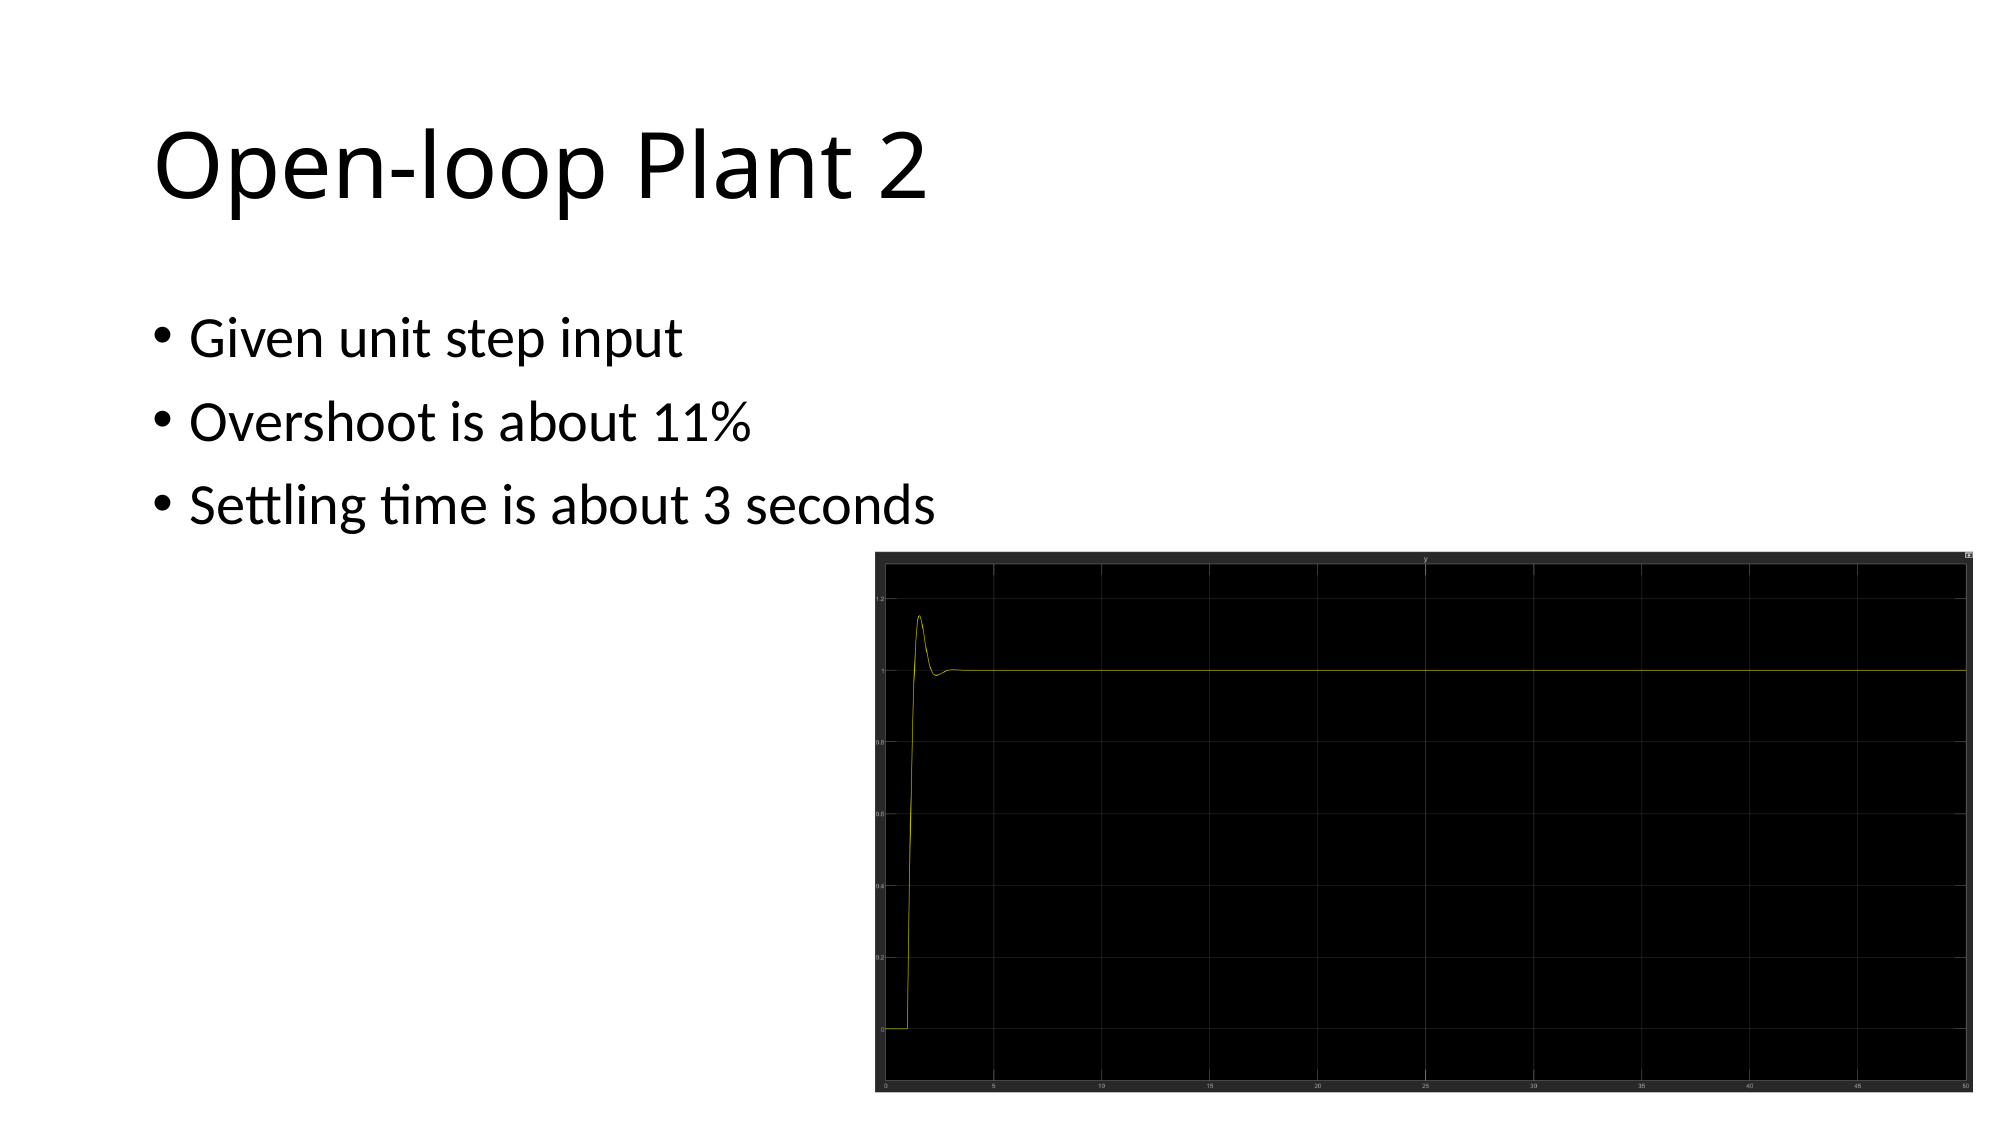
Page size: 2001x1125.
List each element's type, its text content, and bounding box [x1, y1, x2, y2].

list Given unit step input Overshoot is about 11% Settling time is about 3 seconds [137, 299, 1863, 1014]
title Open-loop Plant 2 [137, 59, 1863, 278]
picture [875, 551, 1973, 1093]
